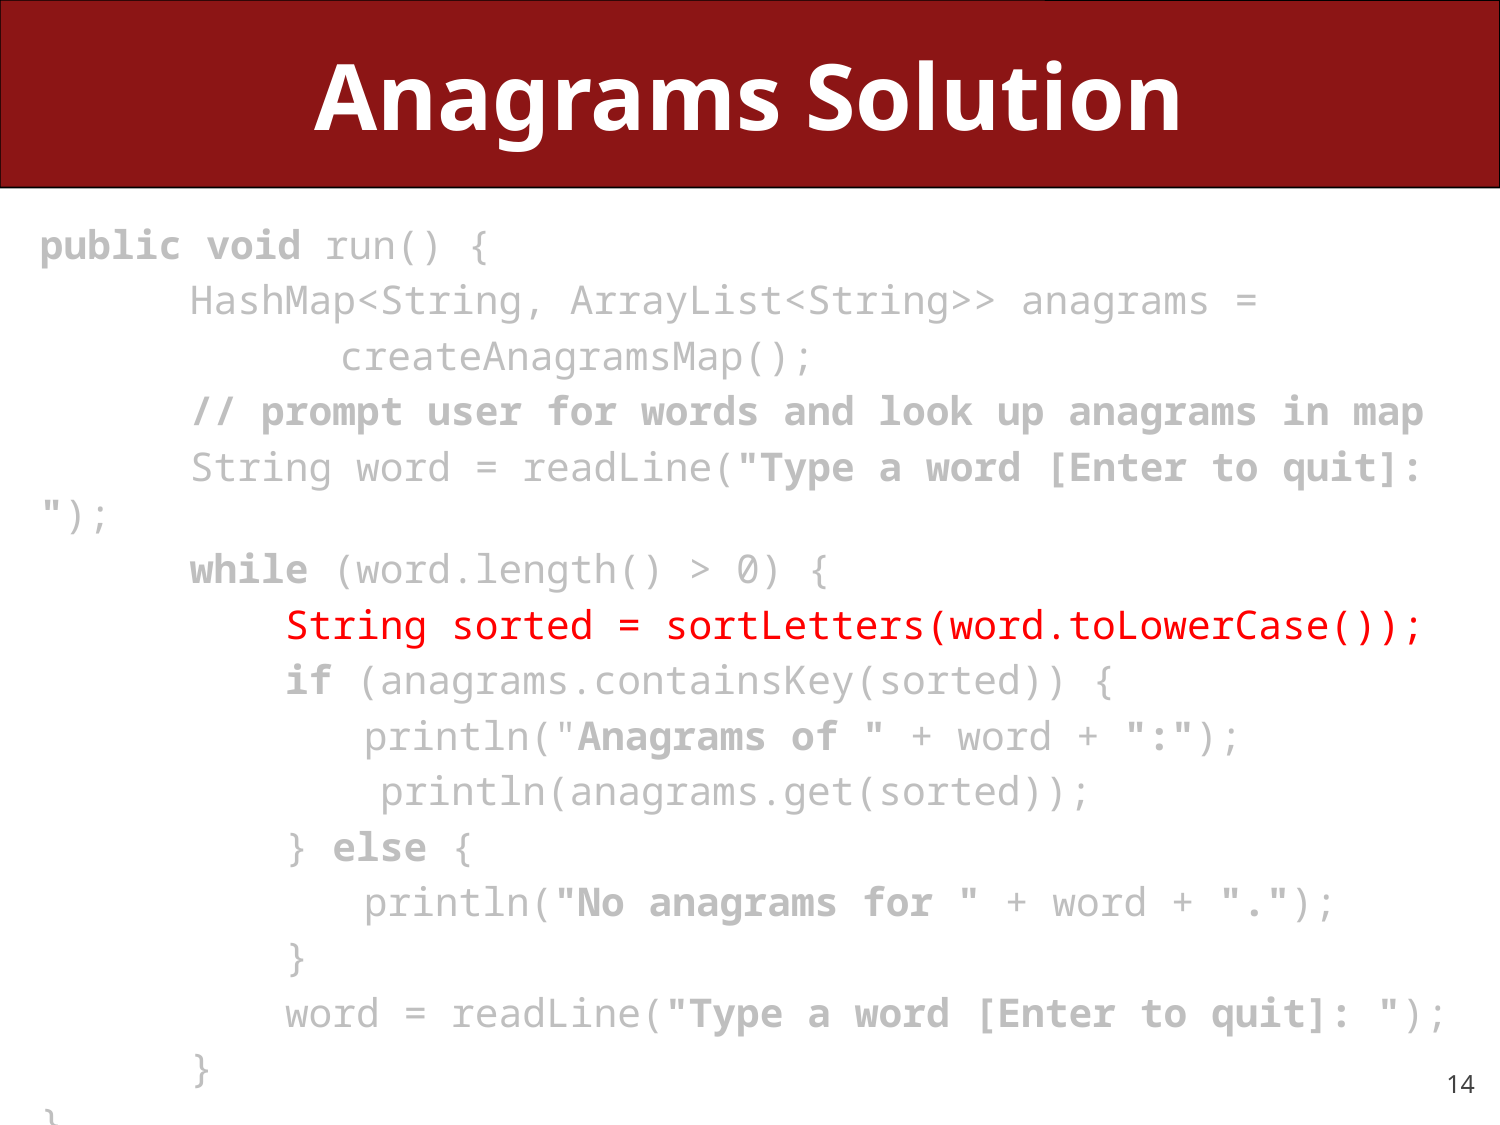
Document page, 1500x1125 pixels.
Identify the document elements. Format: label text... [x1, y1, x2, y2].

title Anagrams Solution [75, 0, 1425, 188]
list public void run() { HashMap<String, ArrayList<String>> anagrams = createAnagramsMap(); // prompt user for words and look up anagrams in map String word = readLine("Type a word [Enter to quit]: "); while (word.length() > 0) { String sorted = sortLetters(word.toLowerCase()); if (anagrams.containsKey(sorted)) { println("Anagrams of " + word + ":"); println(anagrams.get(sorted)); } else { println("No anagrams for " + word + "."); } word = readLine("Type a word [Enter to quit]: "); } } [24, 212, 1475, 1063]
